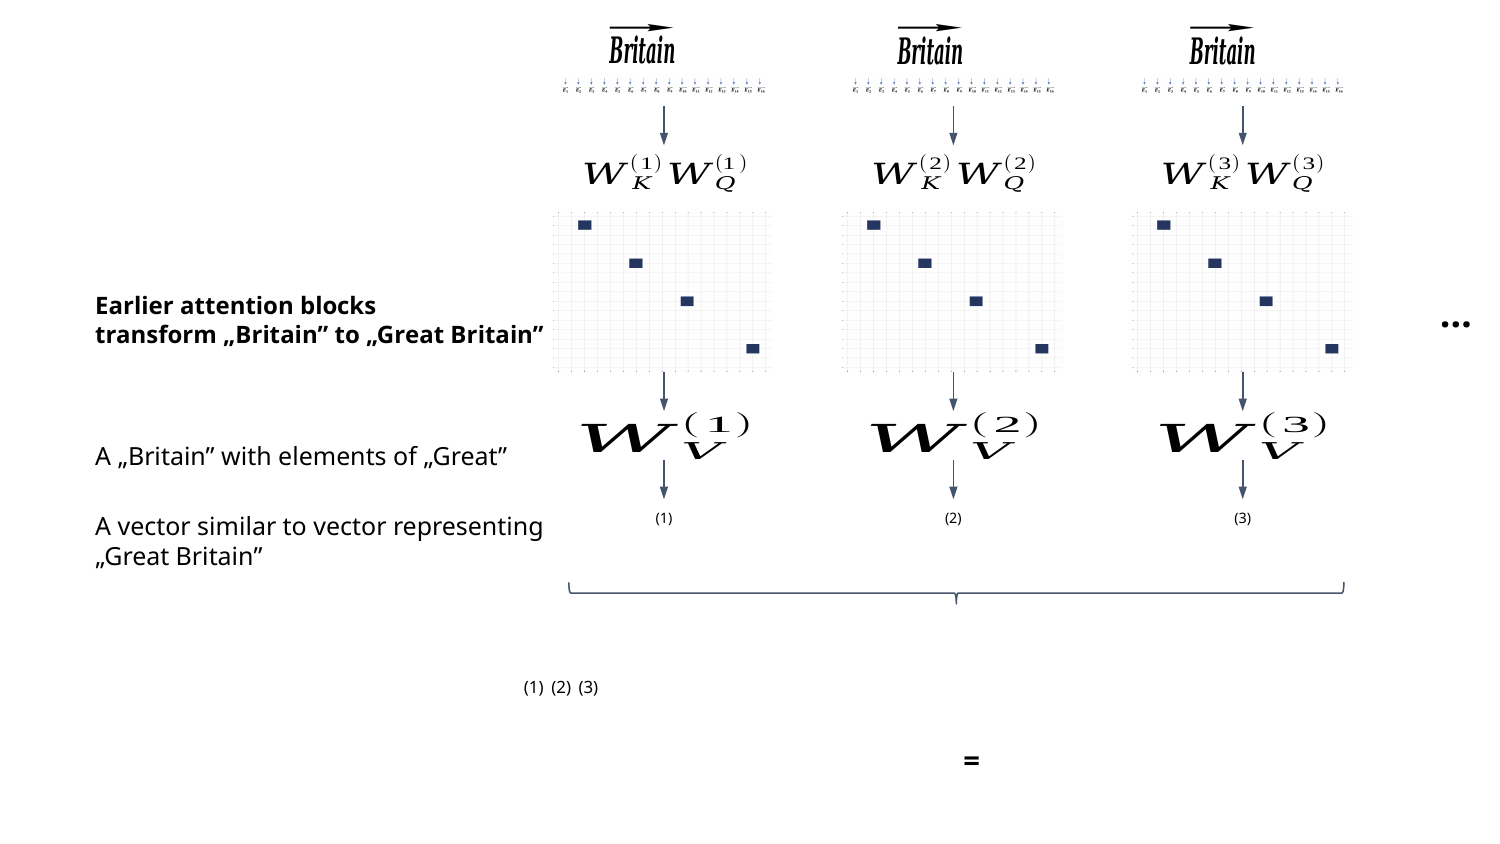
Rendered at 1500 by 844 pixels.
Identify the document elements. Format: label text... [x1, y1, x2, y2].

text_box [1132, 22, 1354, 549]
text_box [577, 582, 1345, 605]
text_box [553, 22, 775, 549]
text_box … [1424, 283, 1487, 343]
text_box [842, 22, 1065, 549]
title Earlier attention blocks transform „Britain” to „Great Britain” [80, 270, 548, 369]
list A „Britain” with elements of „Great” A vector similar to vector representing „Great Britain” [80, 433, 577, 706]
